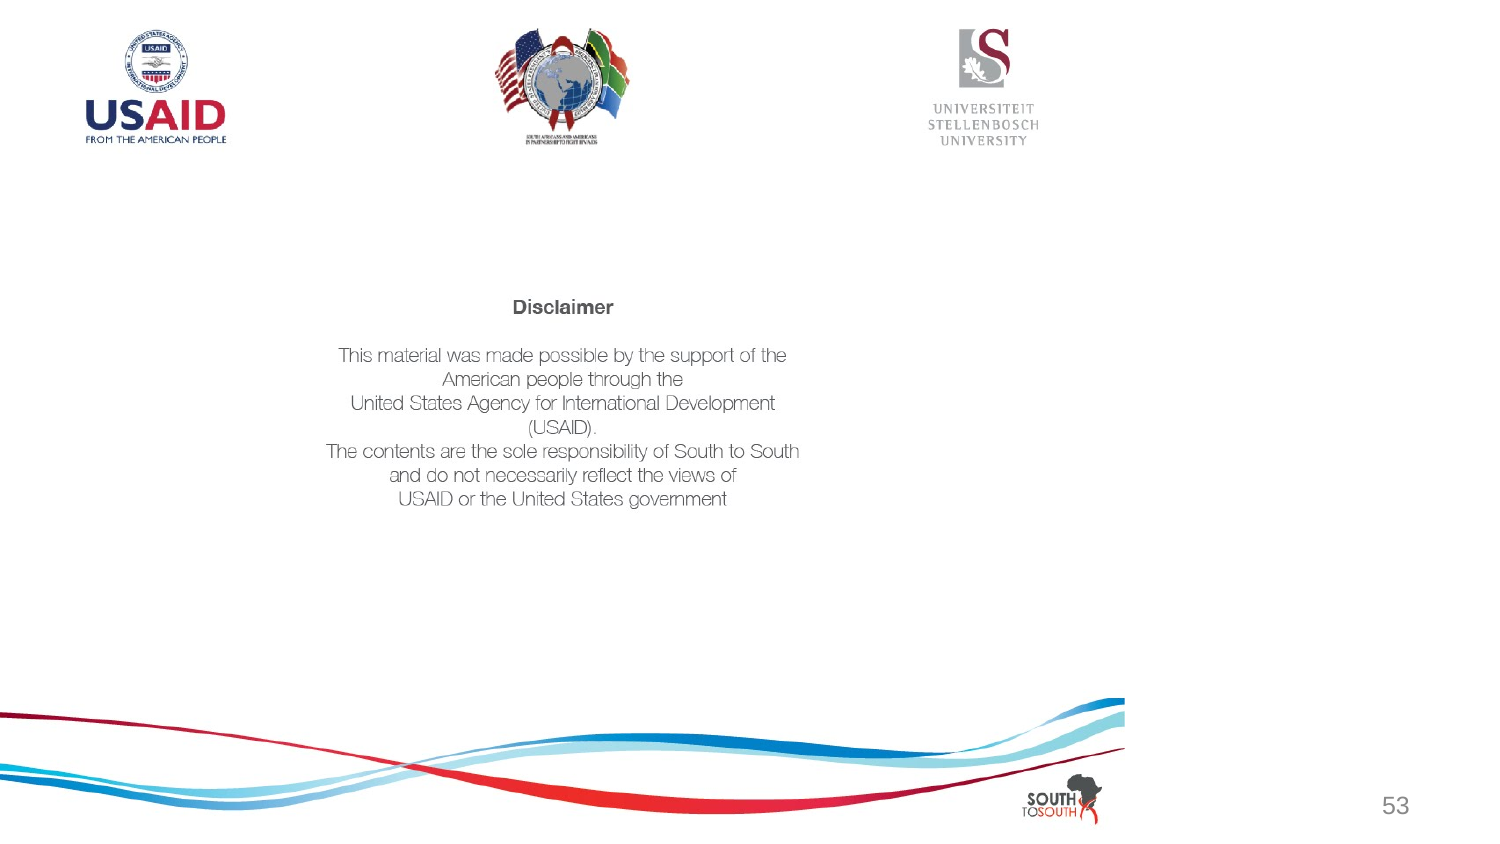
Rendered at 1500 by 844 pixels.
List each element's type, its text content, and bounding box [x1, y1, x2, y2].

slide_number ‹#› [1074, 782, 1425, 827]
picture [0, 0, 1125, 844]
